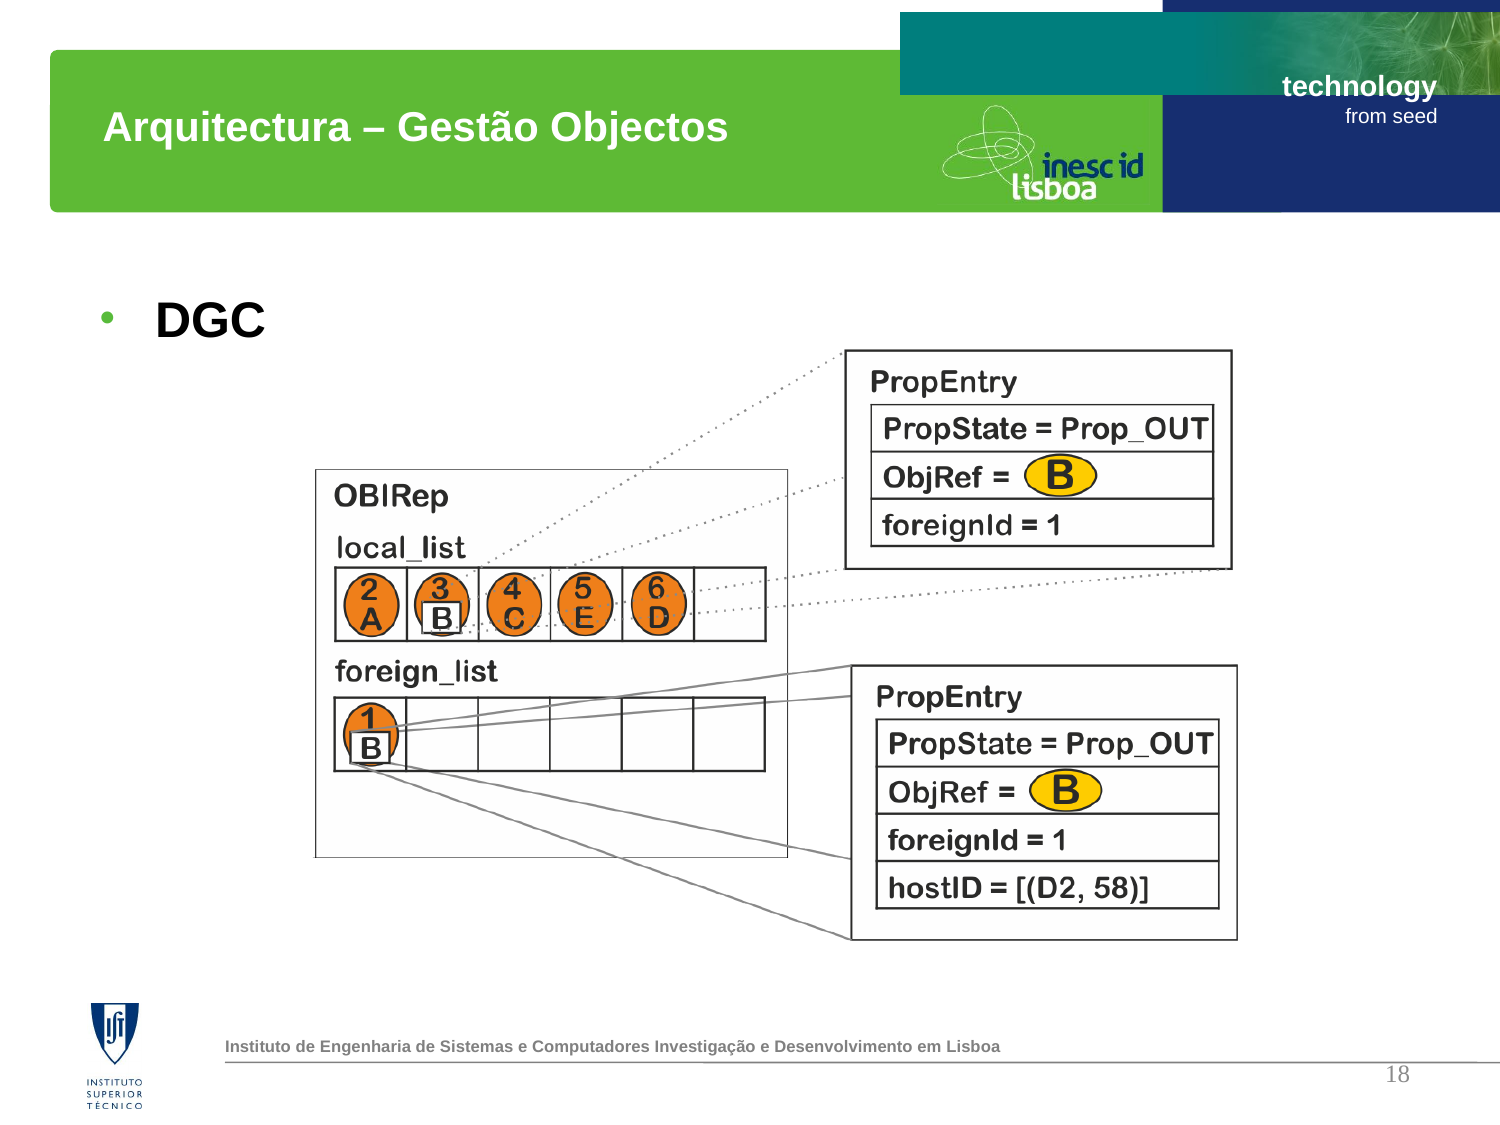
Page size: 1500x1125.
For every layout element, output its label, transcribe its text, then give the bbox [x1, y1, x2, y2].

picture [1390, 83, 1397, 93]
picture [1364, 83, 1371, 93]
title Arquitectura – Gestão Objectos [87, 49, 888, 201]
picture [1348, 83, 1354, 95]
picture [312, 349, 1238, 941]
picture [937, 99, 1150, 205]
picture [1330, 83, 1336, 95]
picture [1408, 83, 1415, 93]
picture [87, 1003, 142, 1109]
picture [900, 12, 1500, 95]
text_box DGC [83, 249, 1500, 975]
slide_number 18 [1074, 1042, 1426, 1103]
